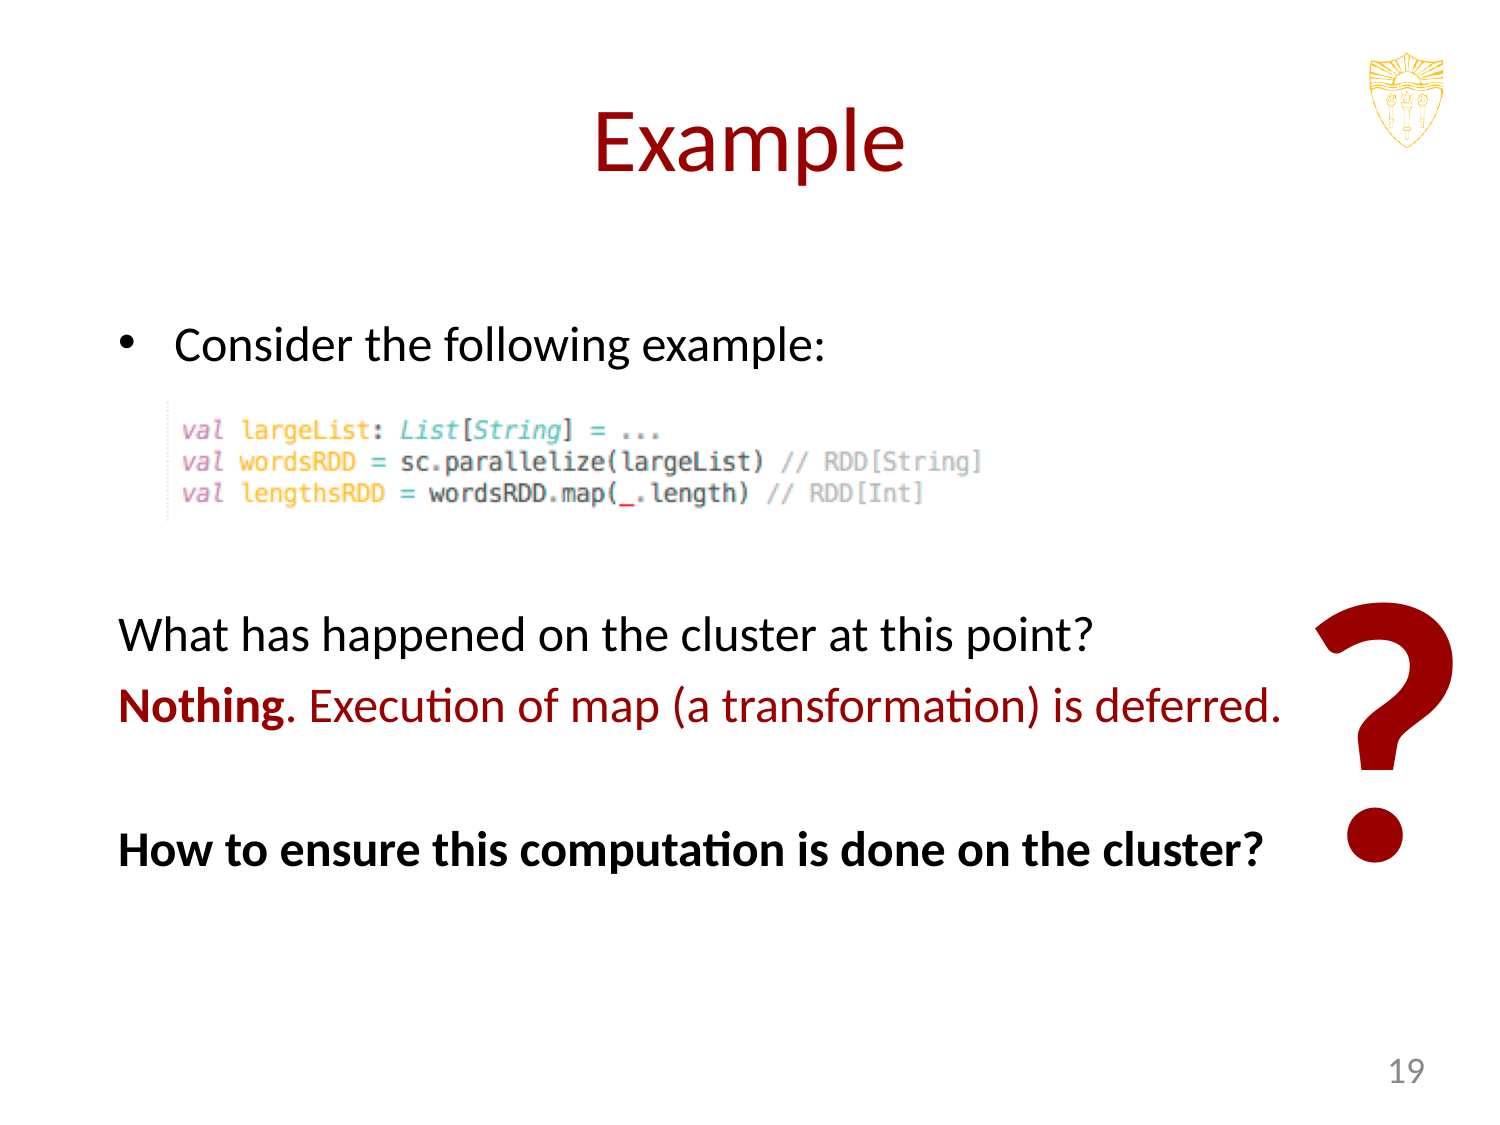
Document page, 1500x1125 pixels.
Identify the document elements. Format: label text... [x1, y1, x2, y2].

text_box Consider the following example: [116, 311, 930, 372]
text_box What has happened on the cluster at this point? Nothing. Execution of map (a transformation) is deferred. [116, 600, 1295, 733]
text_box ? [1295, 487, 1473, 935]
picture [1369, 52, 1444, 148]
text_box How to ensure this computation is done on the cluster? [116, 816, 1295, 877]
slide_number ‹#› [1080, 1046, 1425, 1125]
title Example [175, 80, 1325, 268]
text_box [147, 399, 1018, 523]
